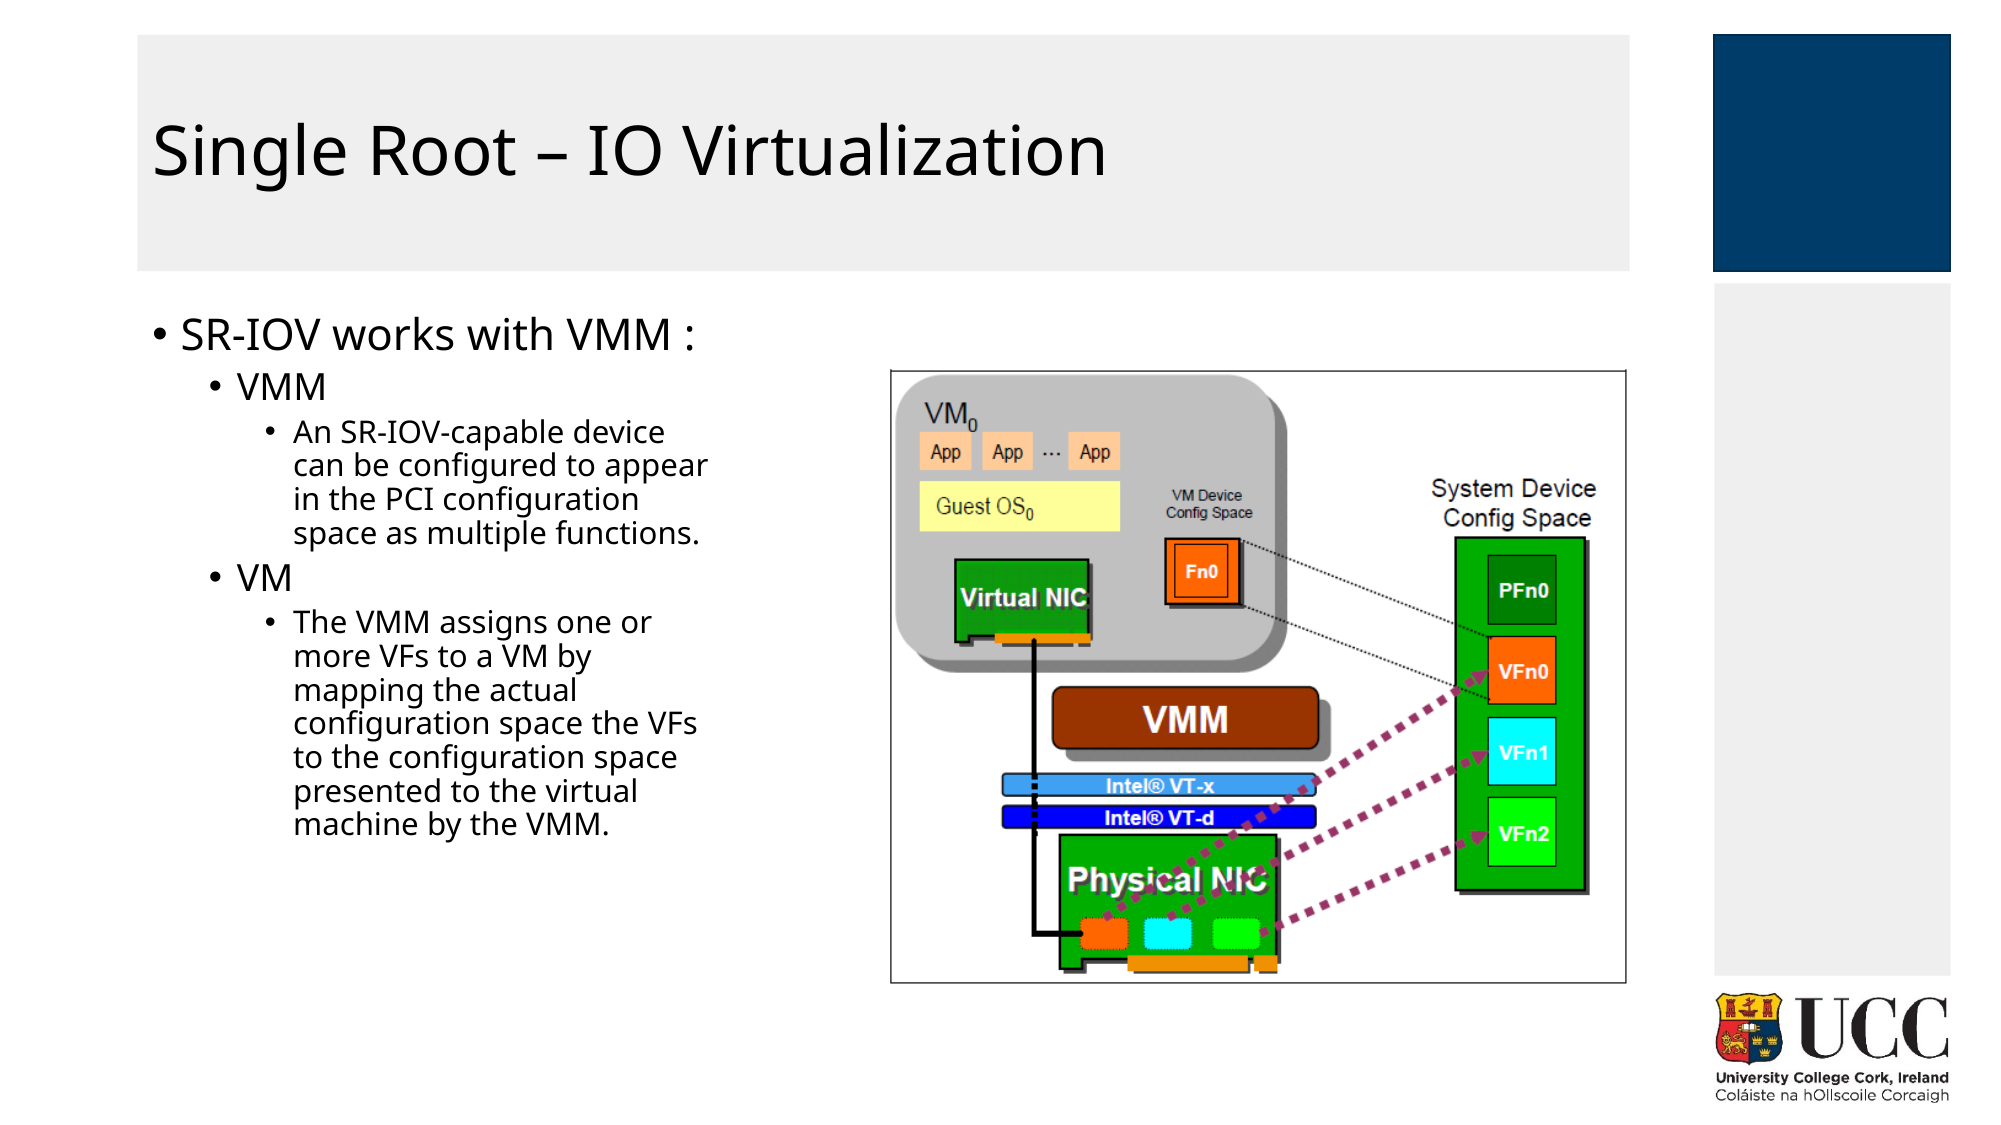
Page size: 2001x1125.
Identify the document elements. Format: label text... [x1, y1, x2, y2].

picture [883, 362, 1634, 991]
list SR-IOV works with VMM : VMM An SR-IOV-capable device can be configured to appear in the PCI configuration space as multiple functions. VM The VMM assigns one or more VFs to a VM by mapping the actual configuration space the VFs to the configuration space presented to the virtual machine by the VMM. [137, 305, 838, 1048]
picture [1713, 991, 1951, 1103]
title Single Root – IO Virtualization [137, 34, 1630, 272]
